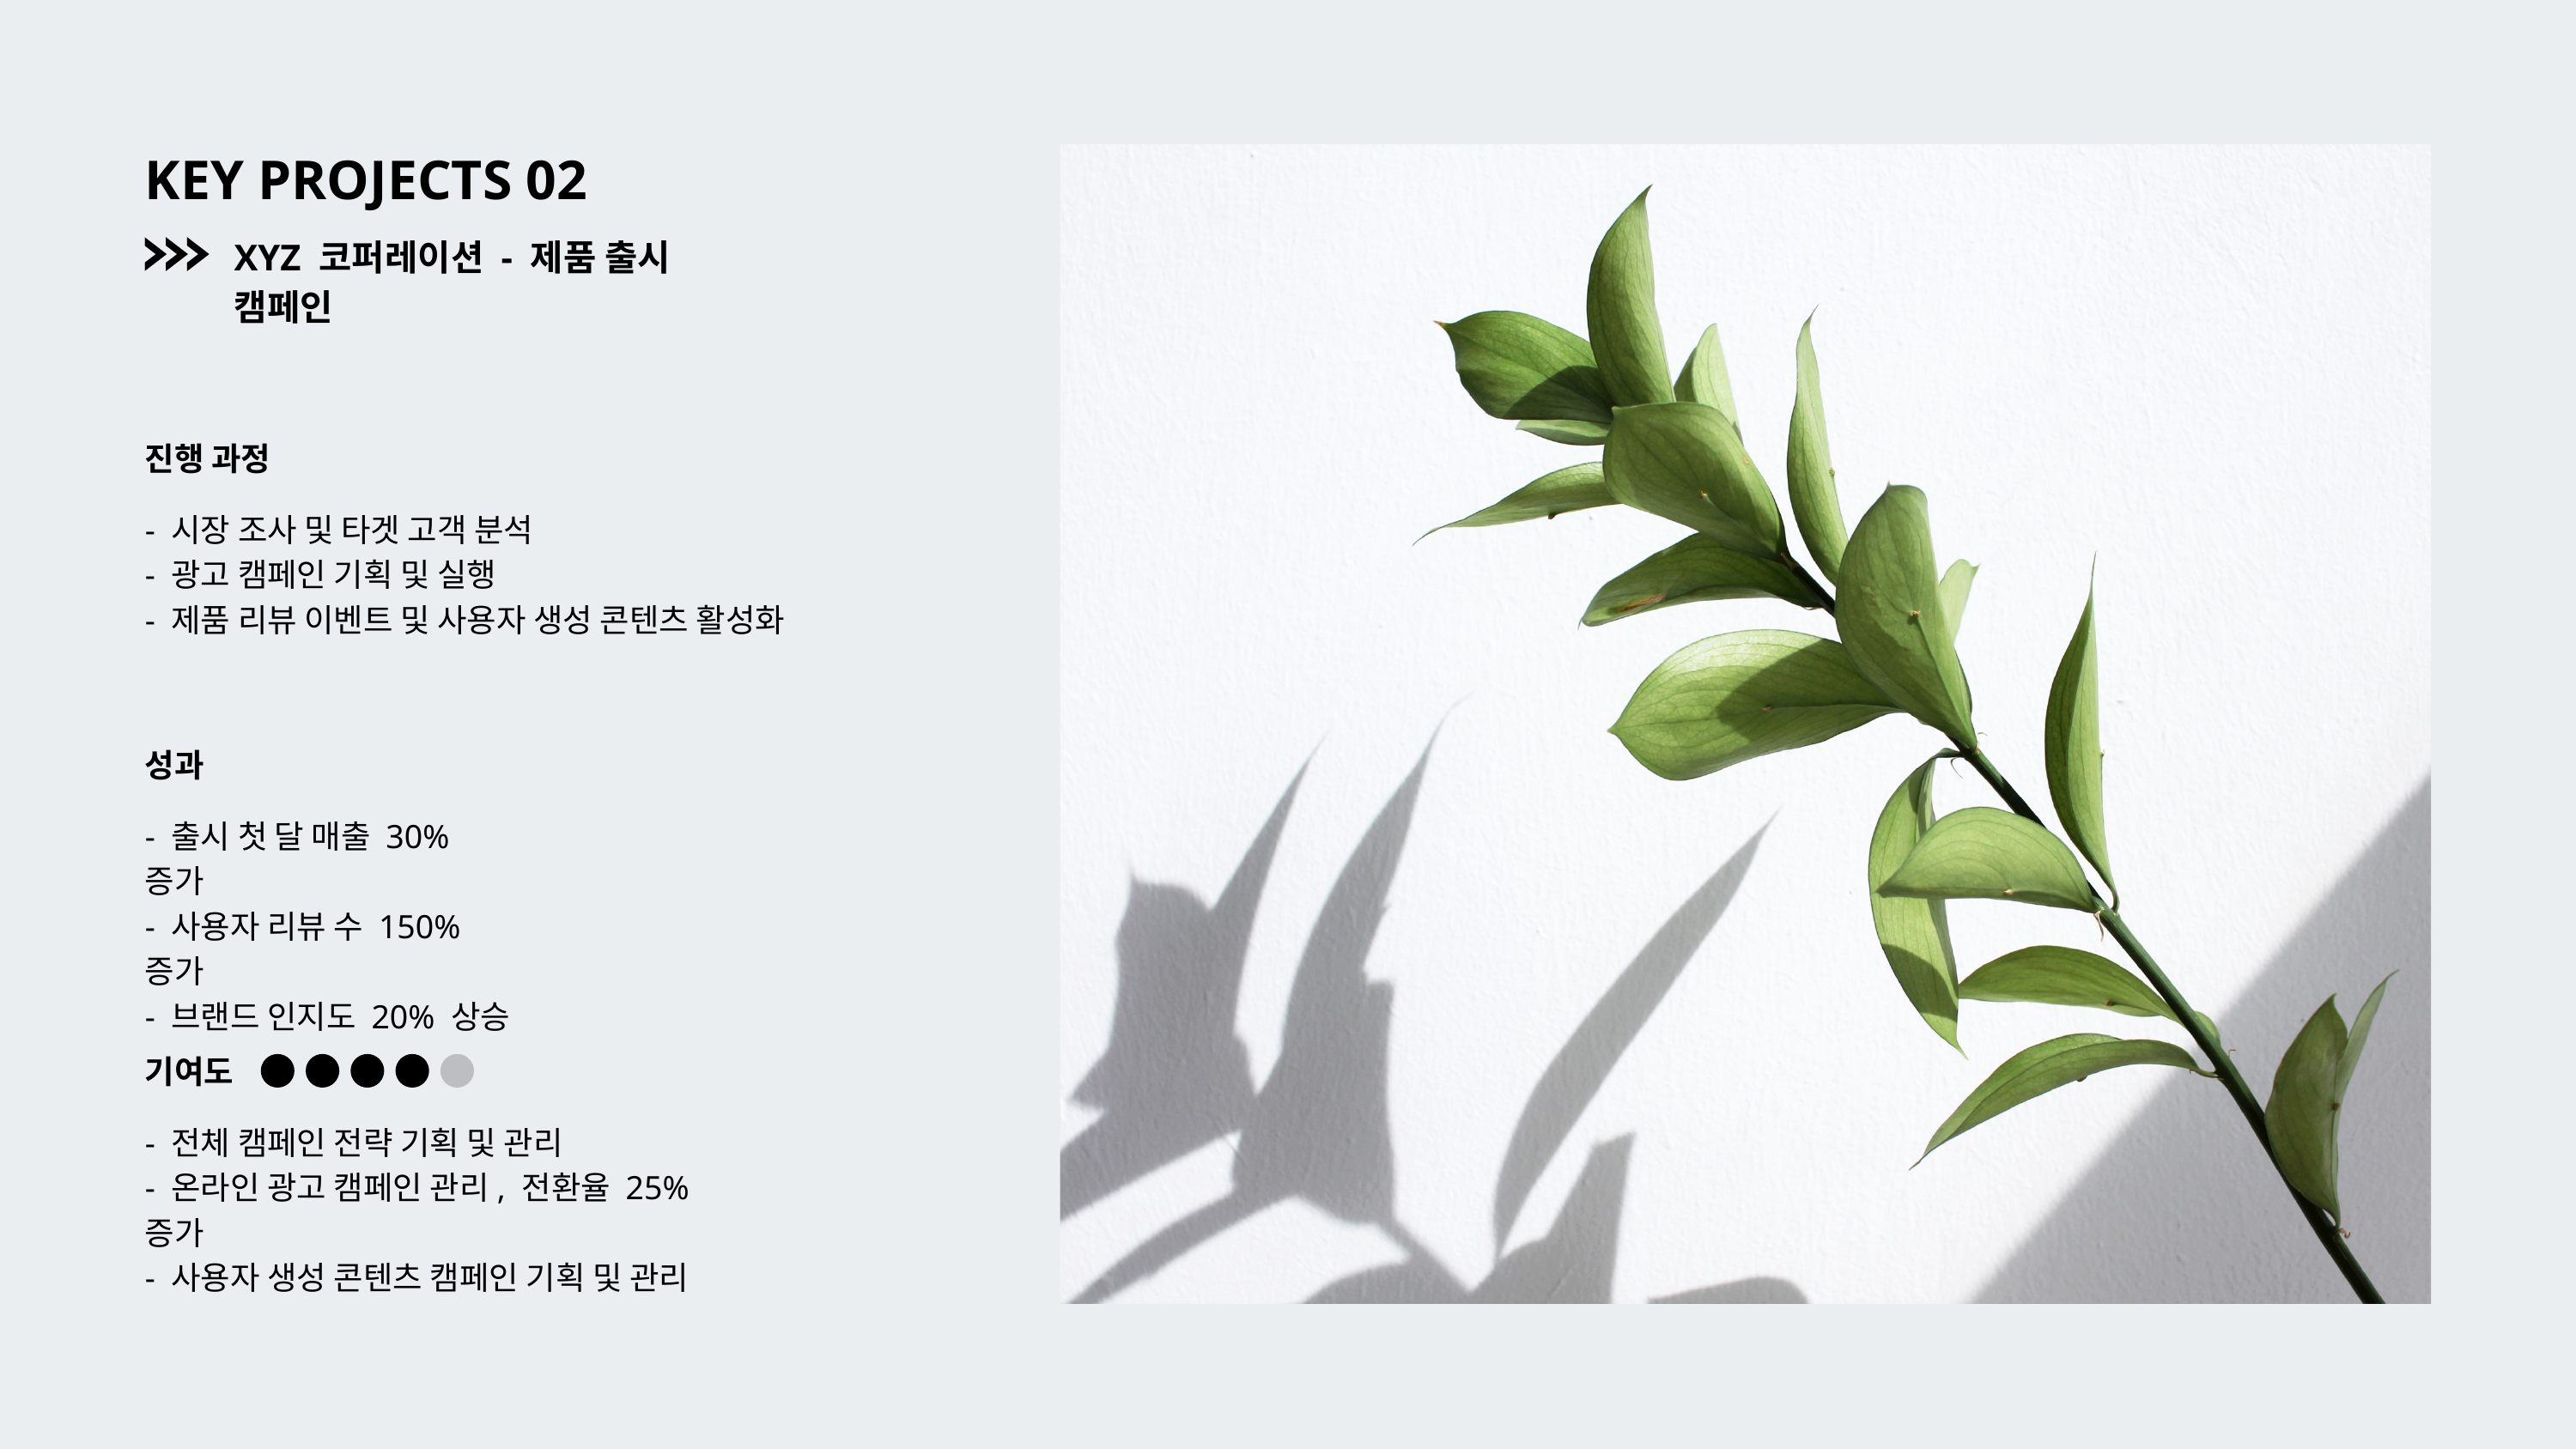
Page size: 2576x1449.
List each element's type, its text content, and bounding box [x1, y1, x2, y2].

text_box 진행 과정 [144, 432, 273, 477]
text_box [440, 1053, 475, 1088]
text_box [260, 1053, 295, 1088]
text_box - 시장 조사 및 타겟 고객 분석 - 광고 캠페인 기획 및 실행 - 제품 리뷰 이벤트 및 사용자 생성 콘텐츠 활성화 [144, 503, 792, 639]
text_box 기여도 [144, 1045, 234, 1136]
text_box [1060, 144, 2432, 1304]
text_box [305, 1053, 340, 1088]
text_box - 출시 첫 달 매출 30% 증가 - 사용자 리뷰 수 150% 증가 - 브랜드 인지도 20% 상승 [144, 809, 521, 1035]
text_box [395, 1053, 429, 1088]
text_box 성과 [144, 738, 204, 784]
text_box - 전체 캠페인 전략 기획 및 관리 - 온라인 광고 캠페인 관리, 전환율 25% 증가 - 사용자 생성 콘텐츠 캠페인 기획 및 관리 [144, 1116, 738, 1297]
text_box XYZ 코퍼레이션 - 제품 출시 캠페인 [234, 227, 758, 328]
text_box KEY PROJECTS 02 [144, 135, 636, 211]
text_box [144, 237, 210, 272]
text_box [350, 1053, 385, 1088]
